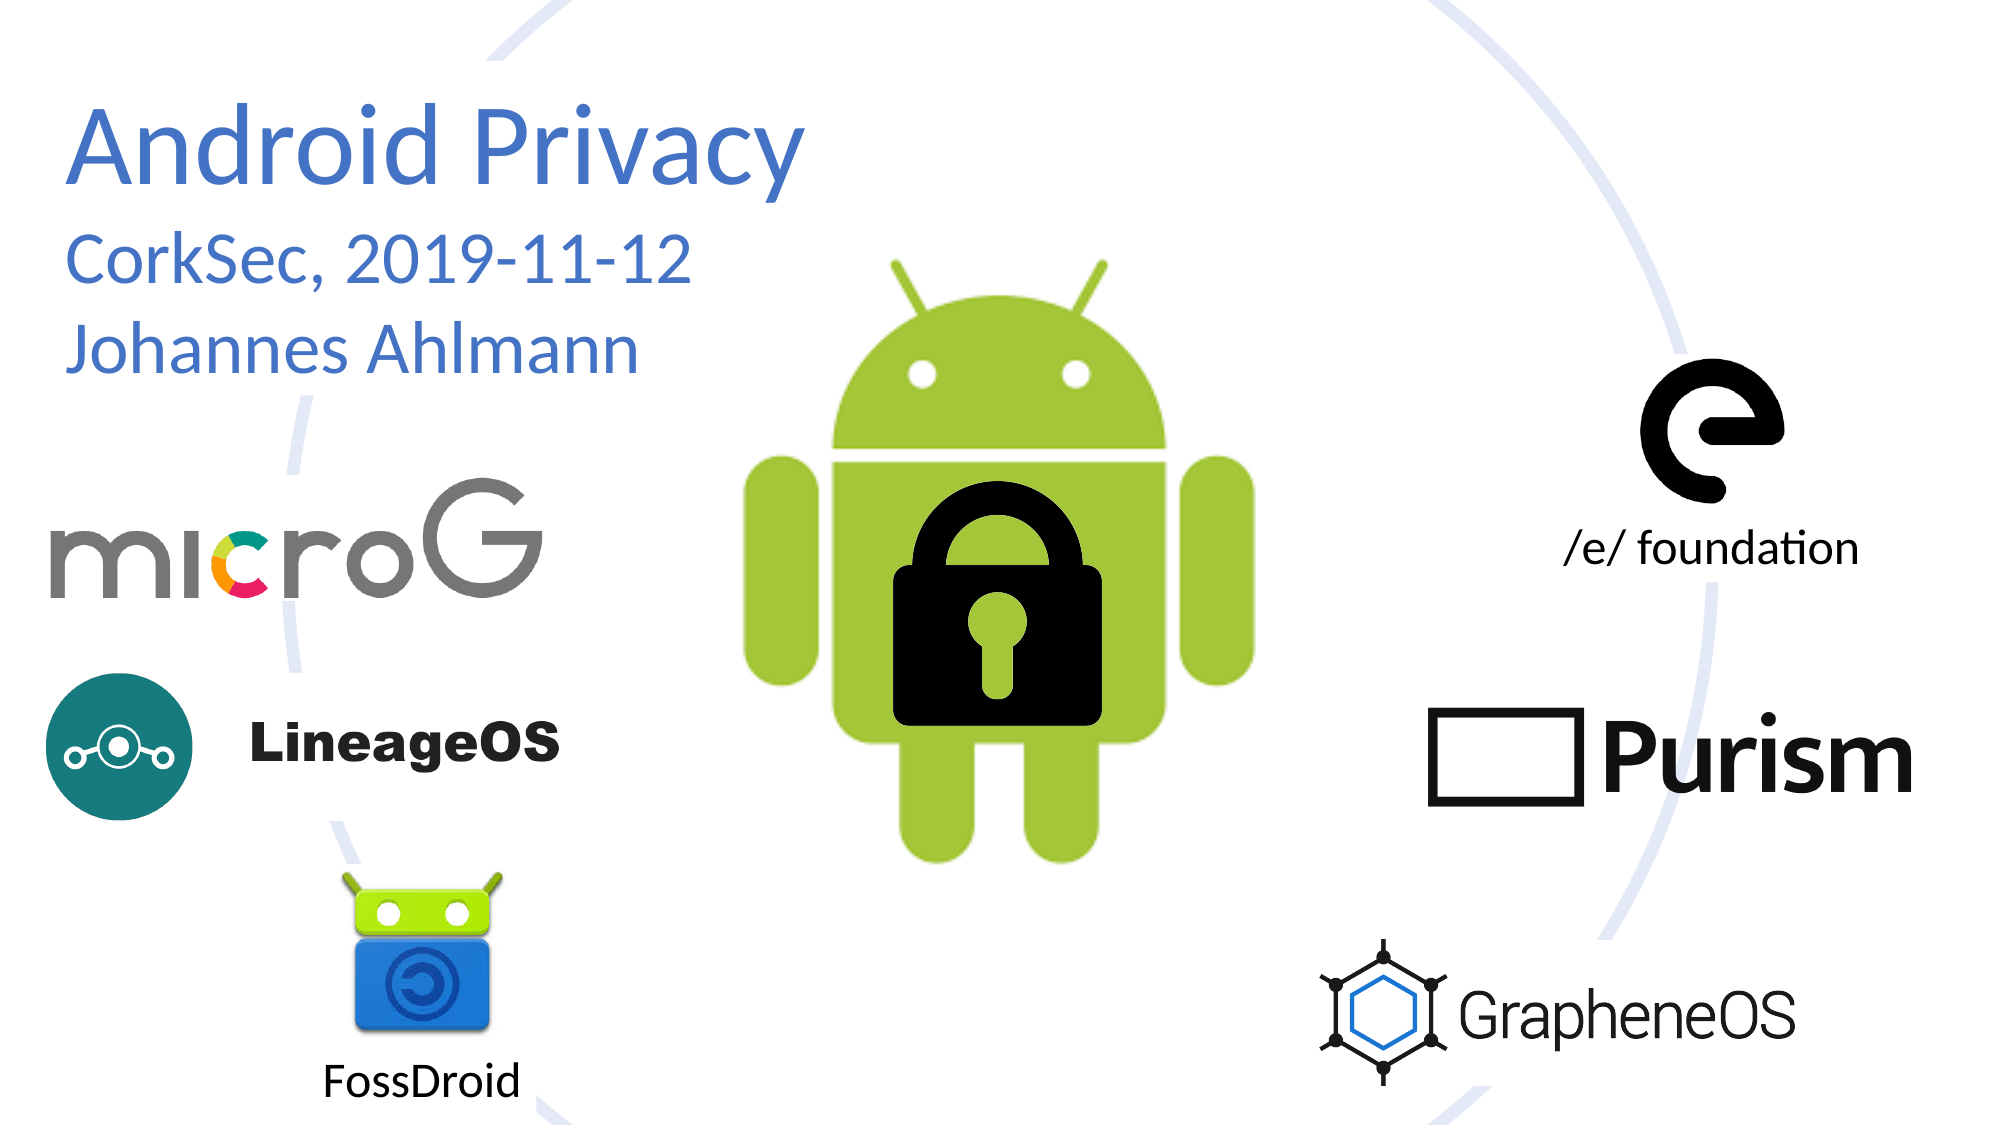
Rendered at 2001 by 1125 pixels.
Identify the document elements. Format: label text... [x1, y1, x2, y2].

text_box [1588, 354, 1836, 565]
picture [45, 672, 599, 821]
text_box Android Privacy CorkSec, 2019-11-12 Johannes Ahlmann [50, 60, 822, 396]
picture [1395, 692, 1944, 822]
picture [1319, 939, 1796, 1086]
picture [47, 474, 545, 601]
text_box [731, 247, 1269, 878]
text_box [287, 0, 1714, 1125]
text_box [306, 864, 538, 1116]
